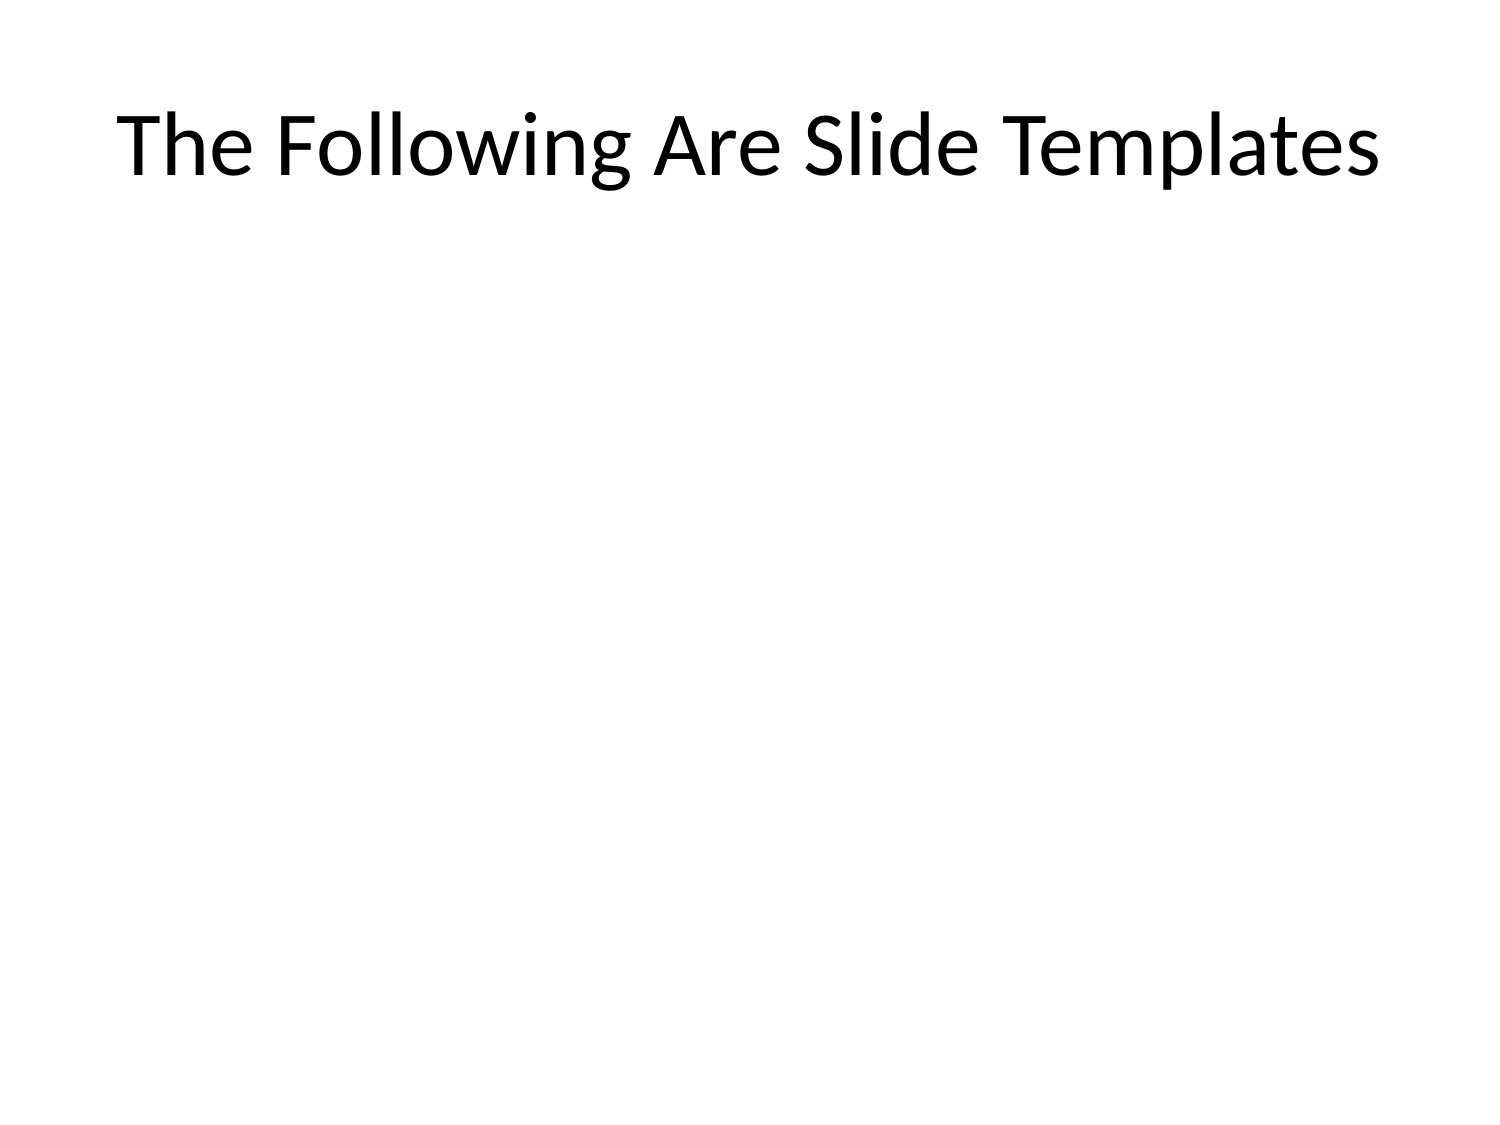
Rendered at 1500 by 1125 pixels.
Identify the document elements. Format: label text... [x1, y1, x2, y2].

title The Following Are Slide Templates [75, 45, 1425, 233]
